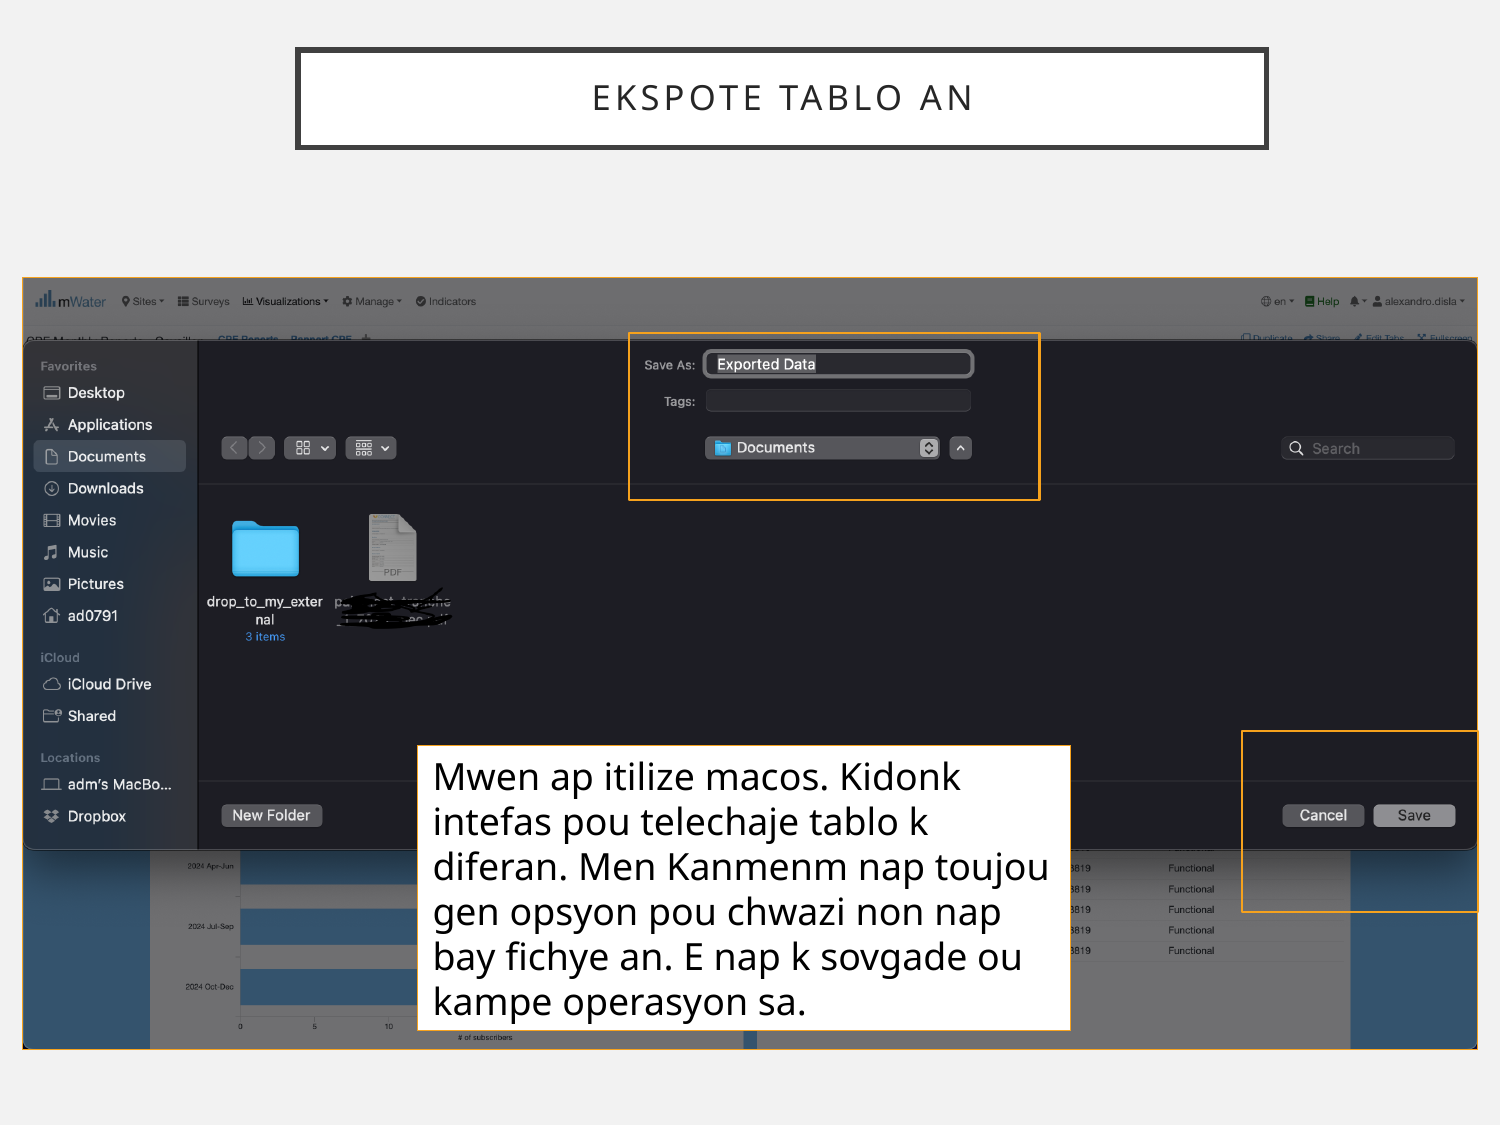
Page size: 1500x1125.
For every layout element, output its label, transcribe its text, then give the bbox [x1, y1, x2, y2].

picture [22, 277, 1478, 1050]
title Ekspote tablo an [295, 47, 1269, 150]
